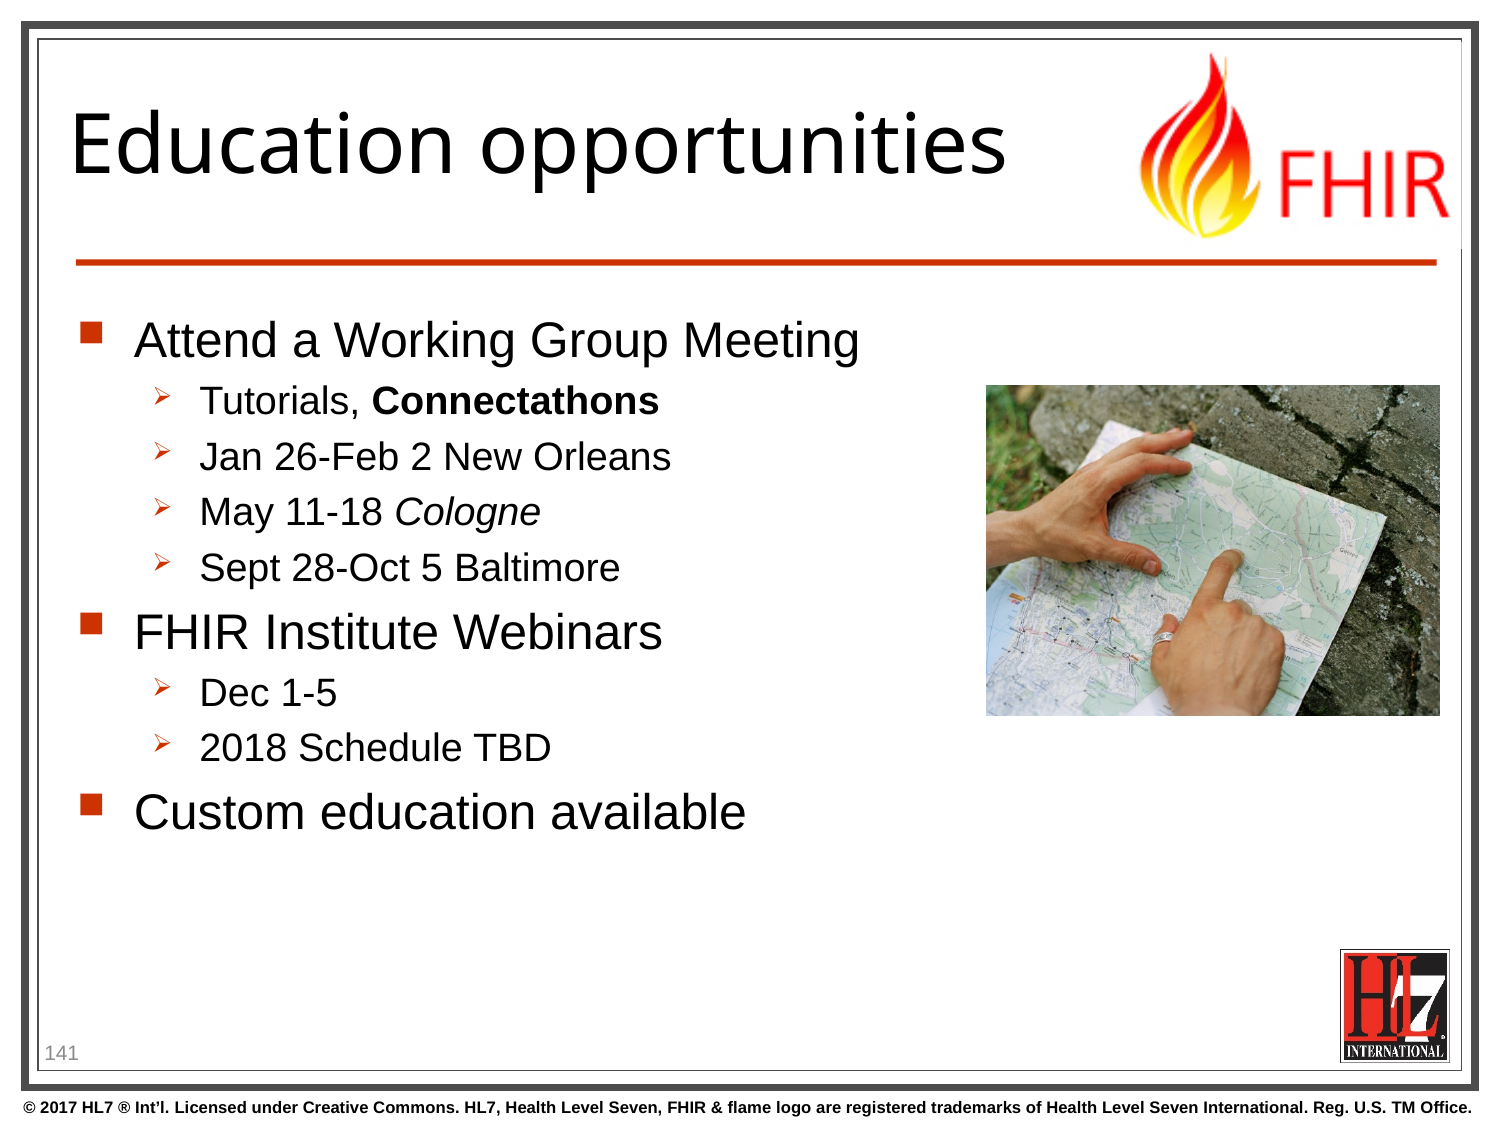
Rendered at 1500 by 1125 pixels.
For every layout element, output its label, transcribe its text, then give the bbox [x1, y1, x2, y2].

picture [985, 385, 1440, 717]
picture [1340, 949, 1450, 1063]
picture [1124, 42, 1462, 249]
list Attend a Working Group Meeting Tutorials, Connectathons Jan 26-Feb 2 New Orleans May 11-18 Cologne Sept 28-Oct 5 Baltimore FHIR Institute Webinars Dec 1-5 2018 Schedule TBD Custom education available [62, 299, 1438, 1059]
title Education opportunities [53, 54, 1122, 244]
slide_number 141 [29, 1034, 148, 1071]
